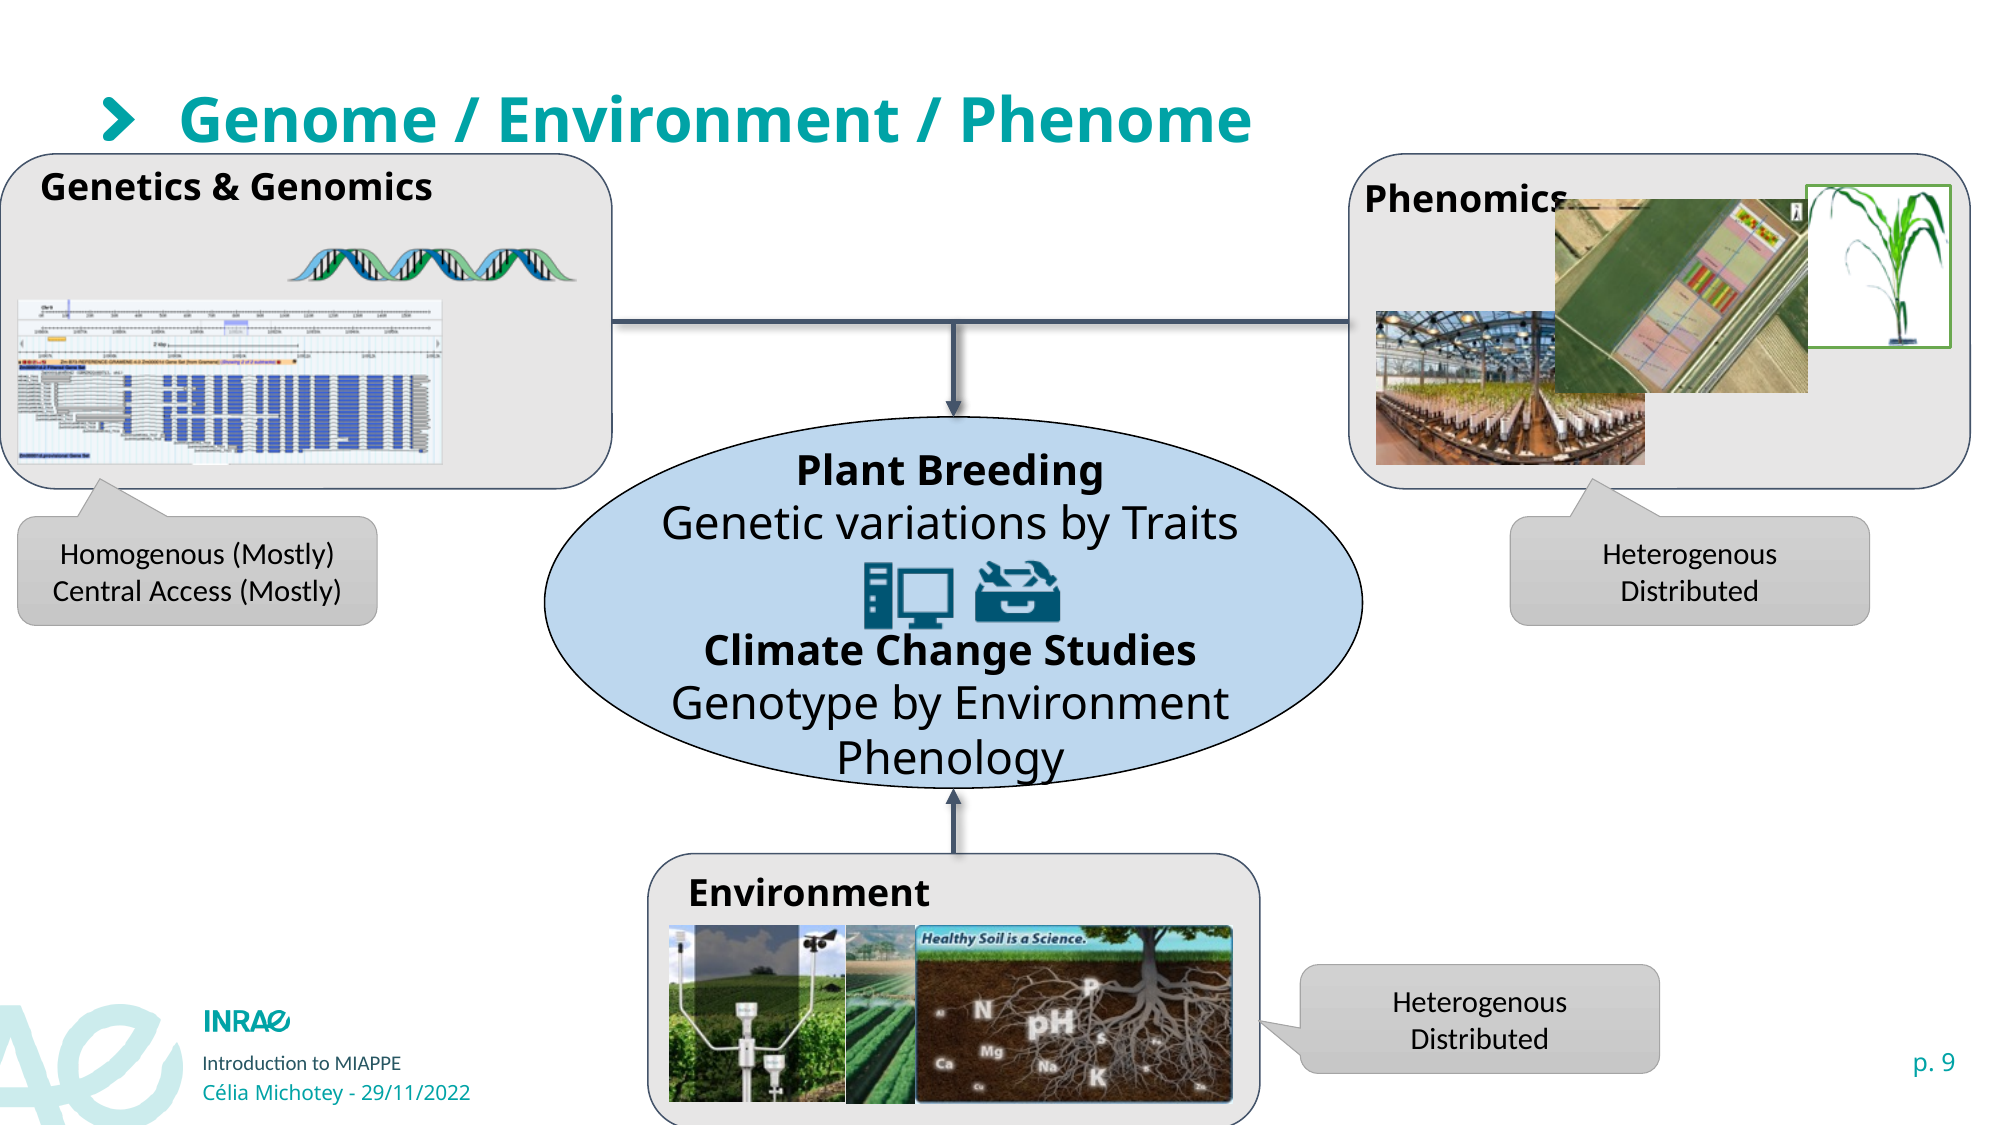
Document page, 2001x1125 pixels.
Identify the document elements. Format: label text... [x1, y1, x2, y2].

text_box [544, 416, 1363, 789]
text_box Phenomics [1348, 160, 1932, 229]
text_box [953, 321, 1349, 417]
picture [103, 97, 136, 141]
picture [848, 528, 1079, 676]
text_box Genetics & Genomics [24, 147, 608, 216]
picture [0, 996, 329, 1125]
text_box Homogenous (Mostly) Central Access (Mostly) [17, 478, 378, 626]
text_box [647, 853, 1260, 1125]
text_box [669, 925, 1232, 1104]
text_box Heterogenous Distributed [1260, 964, 1661, 1074]
picture [17, 192, 577, 465]
text_box Heterogenous Distributed [1509, 478, 1871, 626]
text_box [0, 163, 612, 489]
title Genome / Environment / Phenome [103, 59, 1397, 186]
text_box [611, 321, 953, 417]
picture [1375, 186, 1949, 465]
text_box [1348, 153, 1971, 489]
